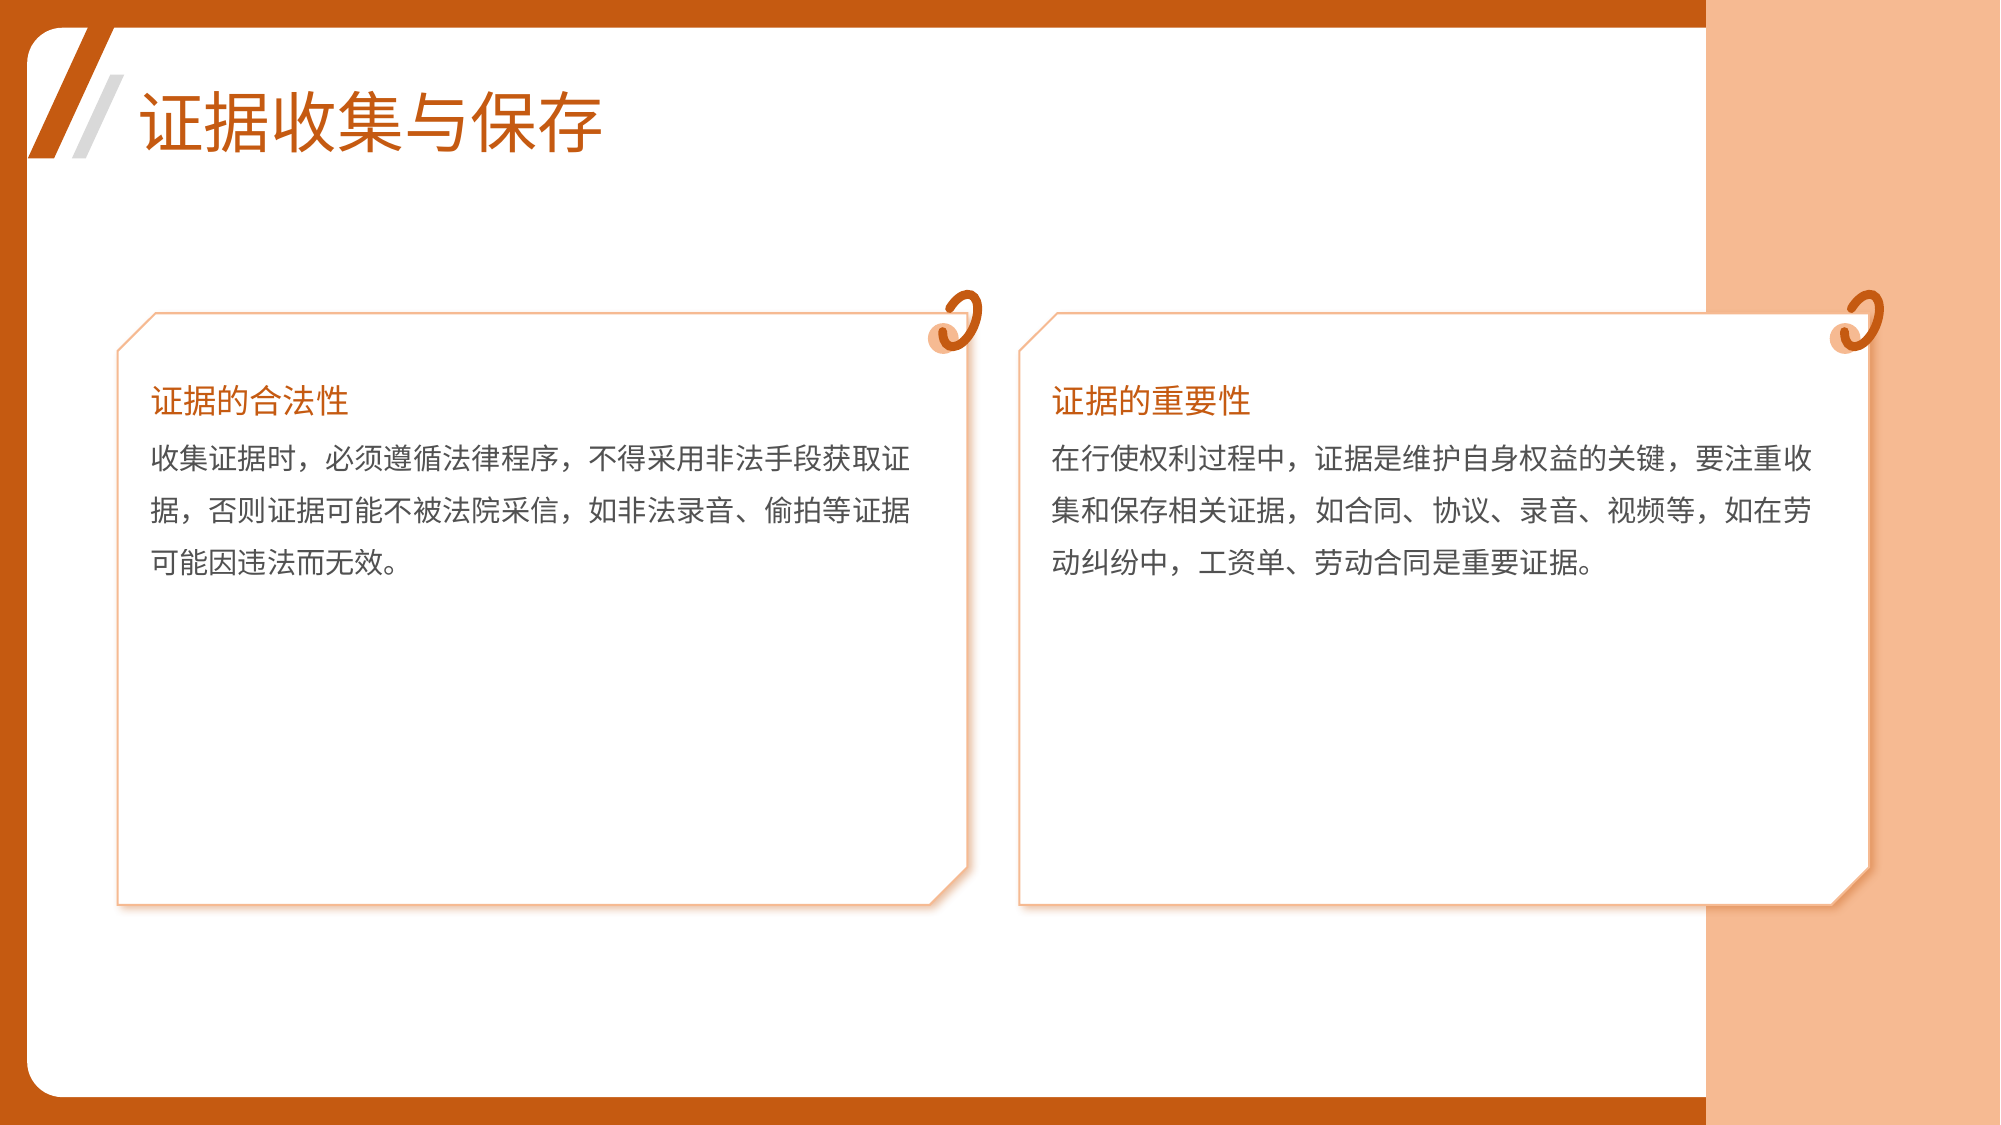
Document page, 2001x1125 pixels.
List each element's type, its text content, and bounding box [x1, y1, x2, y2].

text_box [1844, 294, 1880, 347]
text_box [1019, 313, 1870, 905]
text_box 证据的重要性 [1036, 371, 1852, 418]
text_box 证据收集与保存 [137, 78, 1890, 155]
text_box [1829, 323, 1859, 354]
text_box [927, 323, 957, 354]
text_box [117, 313, 968, 905]
text_box [942, 294, 978, 347]
text_box 收集证据时，必须遵循法律程序，不得采用非法手段获取证据，否则证据可能不被法院采信，如非法录音、偷拍等证据可能因违法而无效。 [134, 418, 951, 877]
text_box [27, 27, 1706, 1098]
text_box [0, 0, 1706, 1125]
text_box [71, 74, 125, 159]
text_box [27, 0, 127, 159]
text_box [1706, 0, 2000, 1125]
text_box 证据的合法性 [134, 371, 951, 418]
text_box 在行使权利过程中，证据是维护自身权益的关键，要注重收集和保存相关证据，如合同、协议、录音、视频等，如在劳动纠纷中，工资单、劳动合同是重要证据。 [1036, 418, 1852, 877]
